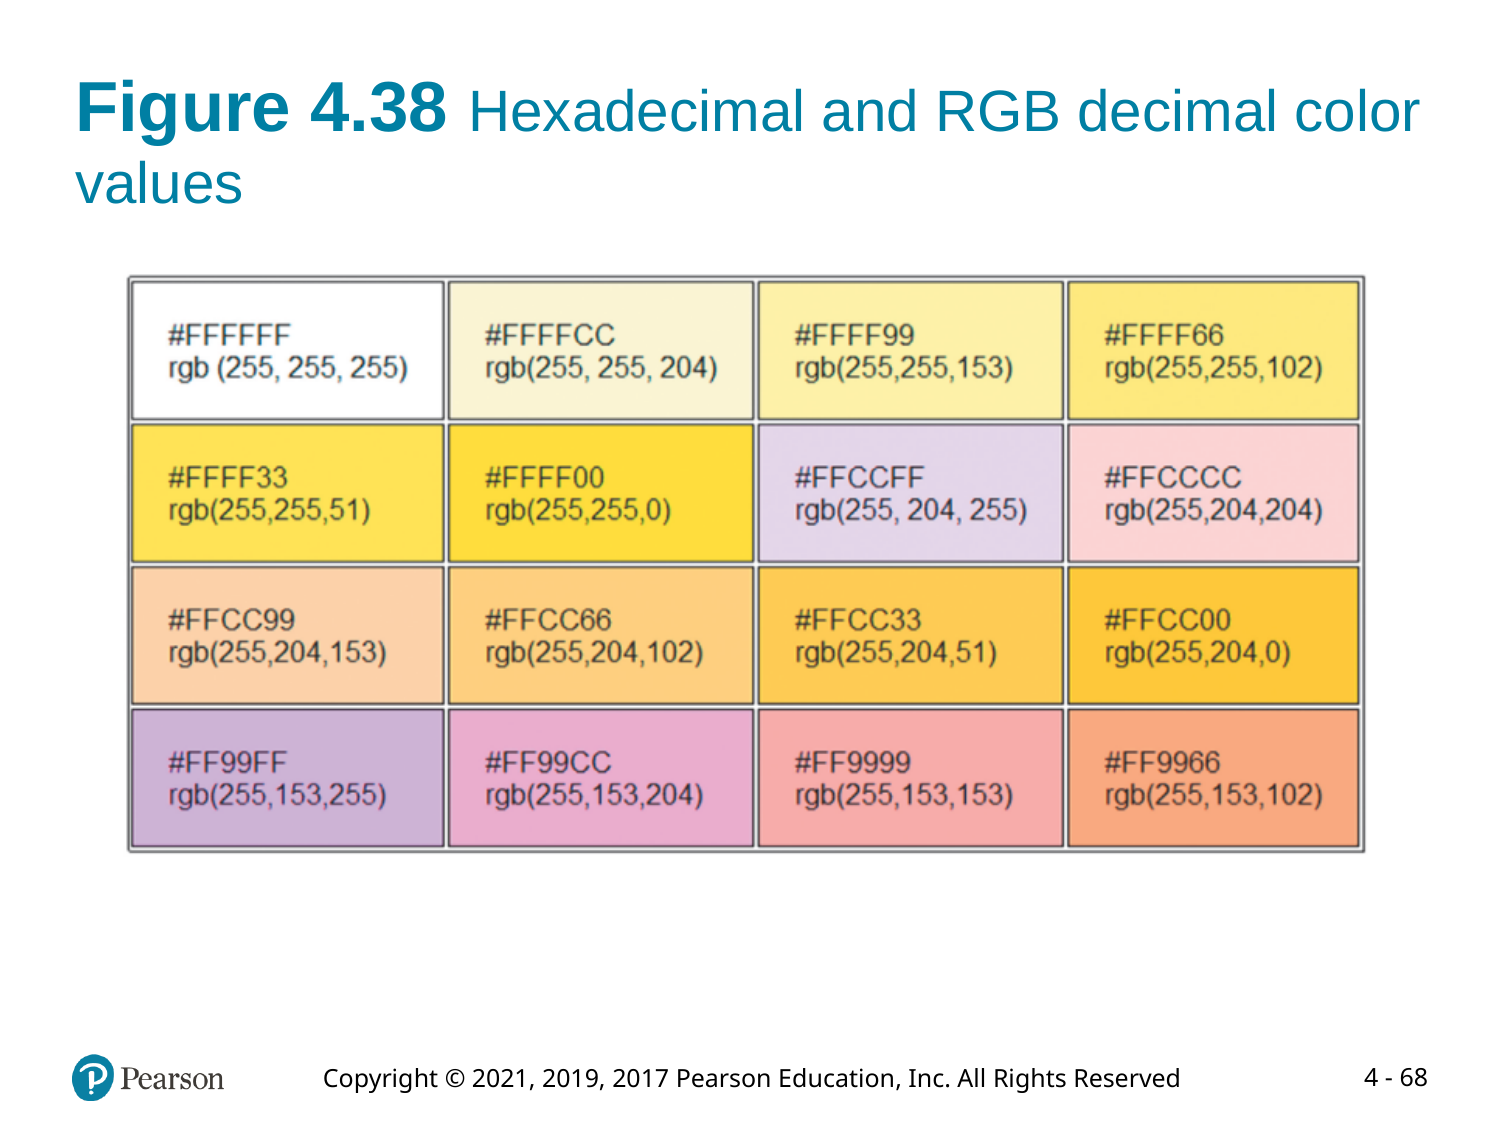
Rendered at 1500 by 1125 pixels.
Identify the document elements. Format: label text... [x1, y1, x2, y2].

picture [72, 1054, 89, 1072]
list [119, 266, 1381, 858]
picture [81, 1064, 107, 1089]
picture [99, 1054, 224, 1101]
title Figure 4.38 Hexadecimal and RGB decimal color values [75, 35, 1425, 216]
picture [72, 1087, 83, 1101]
